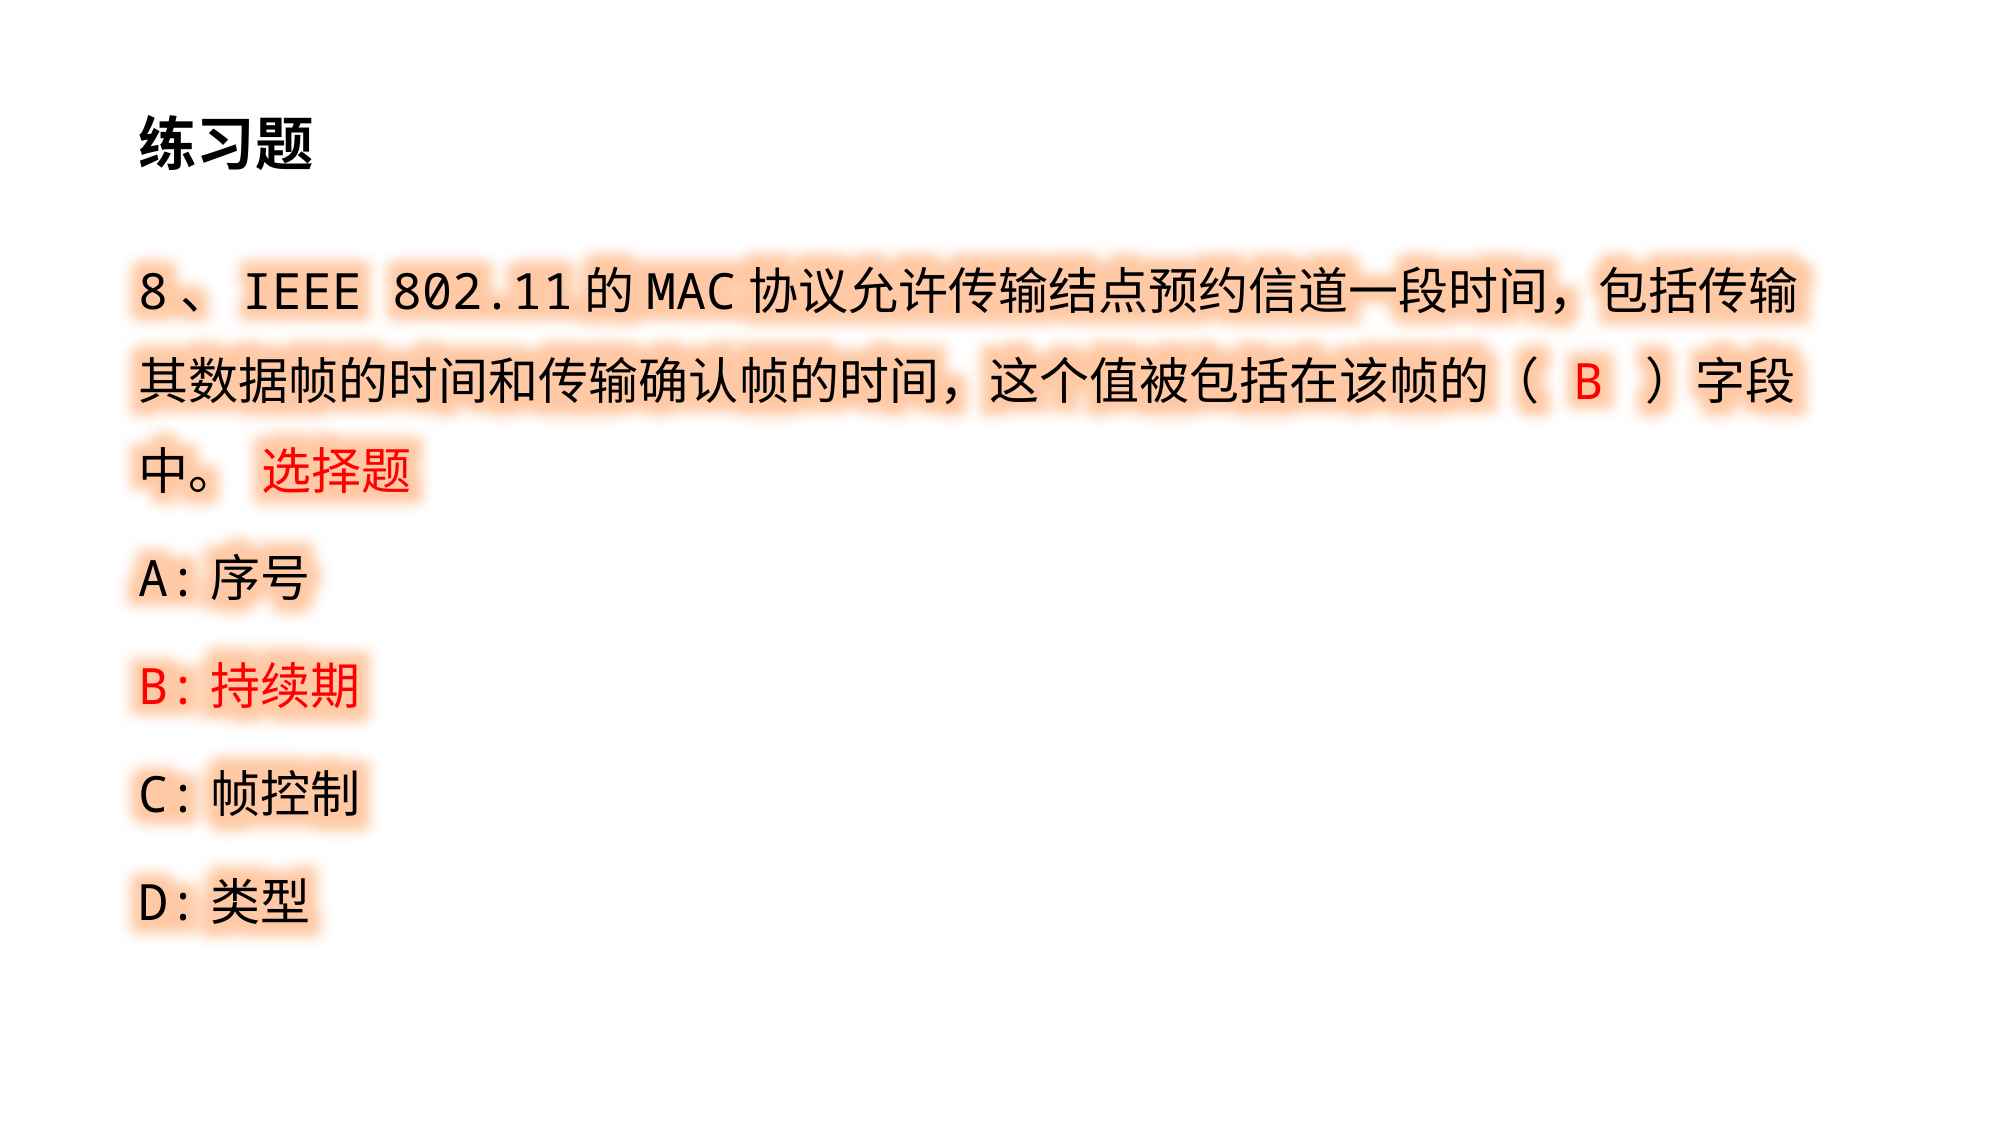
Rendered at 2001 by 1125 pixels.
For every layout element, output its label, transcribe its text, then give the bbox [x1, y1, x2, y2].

text_box 8、IEEE 802.11的MAC协议允许传输结点预约信道一段时间，包括传输其数据帧的时间和传输确认帧的时间，这个值被包括在该帧的（ B ）字段中。 选择题 A:序号 B:持续期 C:帧控制 D:类型 [120, 219, 1839, 1047]
text_box 练习题 [120, 97, 1568, 187]
